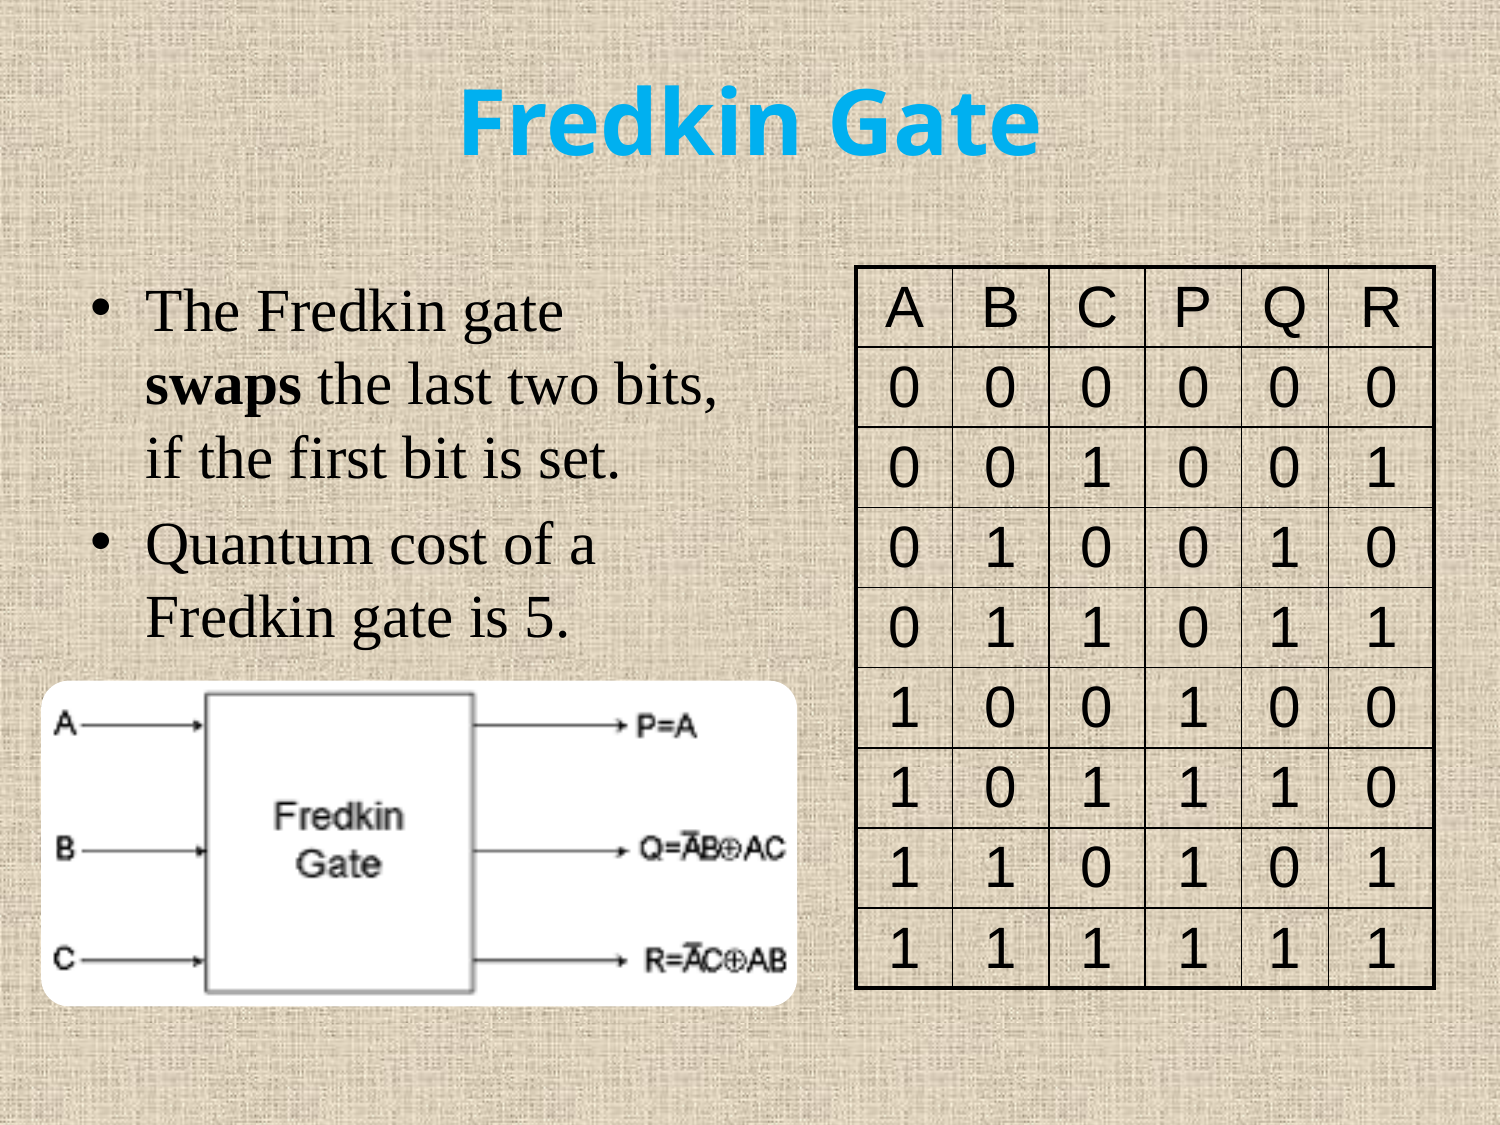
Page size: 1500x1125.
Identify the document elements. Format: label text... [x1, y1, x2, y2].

table_cell 0 [1146, 508, 1241, 587]
table_cell 1 [1242, 508, 1328, 587]
table_cell 0 [1329, 348, 1432, 426]
list The Fredkin gate swaps the last two bits, if the first bit is set. Quantum cost of a Fredkin gate is 5. [75, 262, 738, 679]
table_cell 1 [858, 749, 952, 827]
table_cell 0 [953, 668, 1048, 747]
table_cell 0 [1050, 829, 1144, 907]
table_cell 1 [1146, 749, 1241, 827]
table_cell 0 [1146, 588, 1241, 667]
table_cell 1 [1242, 749, 1328, 827]
table_cell 0 [858, 428, 952, 507]
table_cell 1 [858, 829, 952, 907]
table_cell 1 [1329, 428, 1432, 507]
table_cell 1 [1146, 668, 1241, 747]
table_cell 0 [1146, 428, 1241, 507]
table_cell 0 [1329, 668, 1432, 747]
table_cell 1 [953, 909, 1048, 986]
table_header A [858, 269, 952, 346]
table_cell 1 [858, 909, 952, 986]
table_cell 1 [1050, 428, 1144, 507]
table_cell 1 [953, 508, 1048, 587]
table_cell 0 [858, 348, 952, 426]
table_cell 0 [1050, 668, 1144, 747]
table_cell 1 [1050, 909, 1144, 986]
table_cell 1 [1050, 749, 1144, 827]
table_cell 0 [1242, 829, 1328, 907]
picture [0, 0, 1500, 1125]
table_cell 1 [1242, 588, 1328, 667]
table_header C [1050, 269, 1144, 346]
table_cell 0 [858, 588, 952, 667]
table_header B [953, 269, 1048, 346]
table_cell 0 [1242, 428, 1328, 507]
table_cell 1 [953, 829, 1048, 907]
table_cell 0 [858, 508, 952, 587]
table_cell 1 [1146, 909, 1241, 986]
table_cell 0 [1329, 508, 1432, 587]
table_header Q [1242, 269, 1328, 346]
table_cell 0 [1050, 508, 1144, 587]
table_cell 1 [1329, 909, 1432, 986]
table_cell 0 [1050, 348, 1144, 426]
table_cell 1 [953, 588, 1048, 667]
table_cell 0 [953, 428, 1048, 507]
table_cell 0 [953, 749, 1048, 827]
table_cell 1 [858, 668, 952, 747]
table_cell 1 [1242, 909, 1328, 986]
table_cell 1 [1146, 829, 1241, 907]
table_cell 0 [1329, 749, 1432, 827]
title Fredkin Gate [75, 24, 1425, 213]
table_cell 0 [953, 348, 1048, 426]
table_header P [1146, 269, 1241, 346]
table_cell 1 [1329, 588, 1432, 667]
table_cell 1 [1329, 829, 1432, 907]
table_cell 0 [1242, 348, 1328, 426]
table_cell 1 [1050, 588, 1144, 667]
table_cell 0 [1146, 348, 1241, 426]
table_header R [1329, 269, 1432, 346]
table_cell 0 [1242, 668, 1328, 747]
